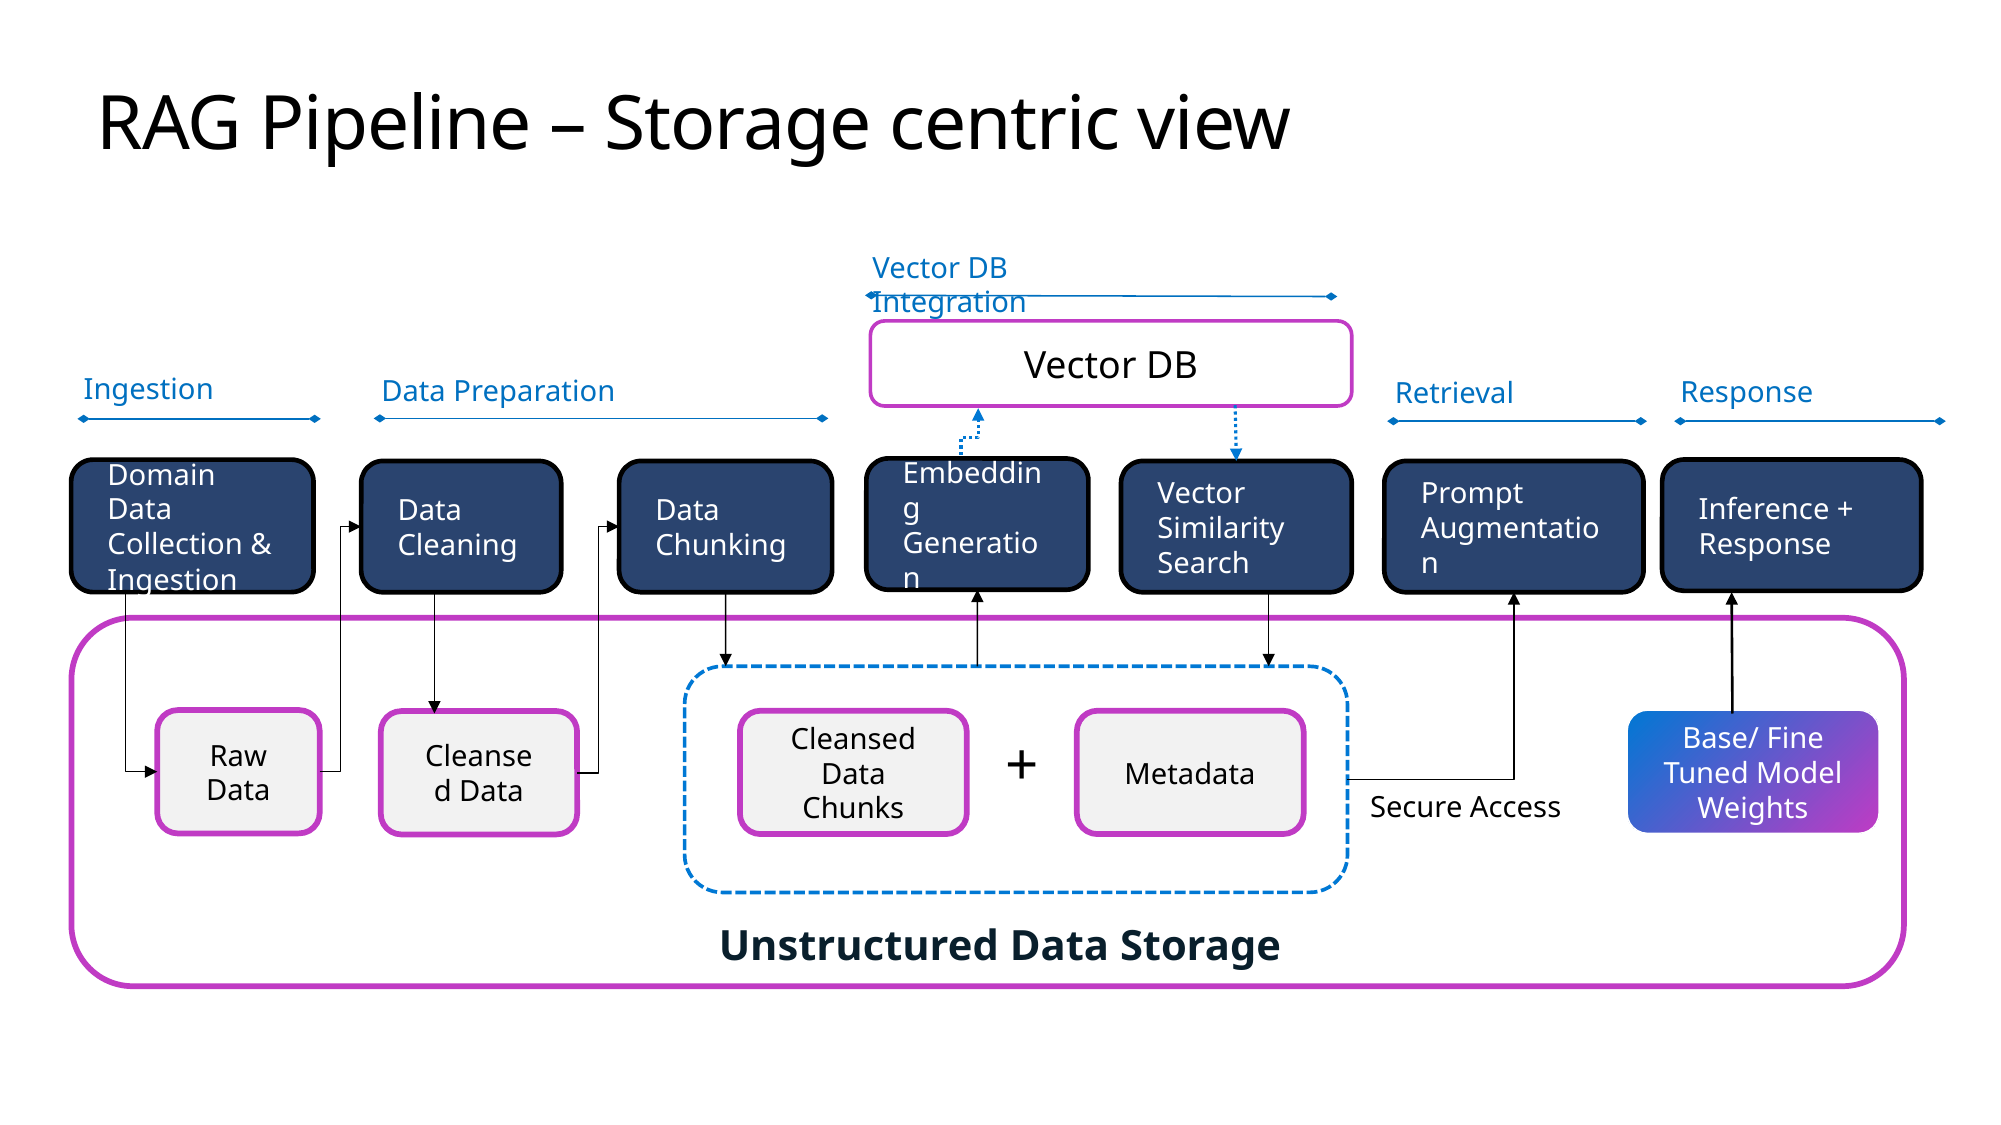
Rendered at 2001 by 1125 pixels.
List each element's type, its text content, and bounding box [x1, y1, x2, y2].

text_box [70, 248, 1976, 987]
title RAG Pipeline – Storage centric view [96, 75, 1904, 166]
